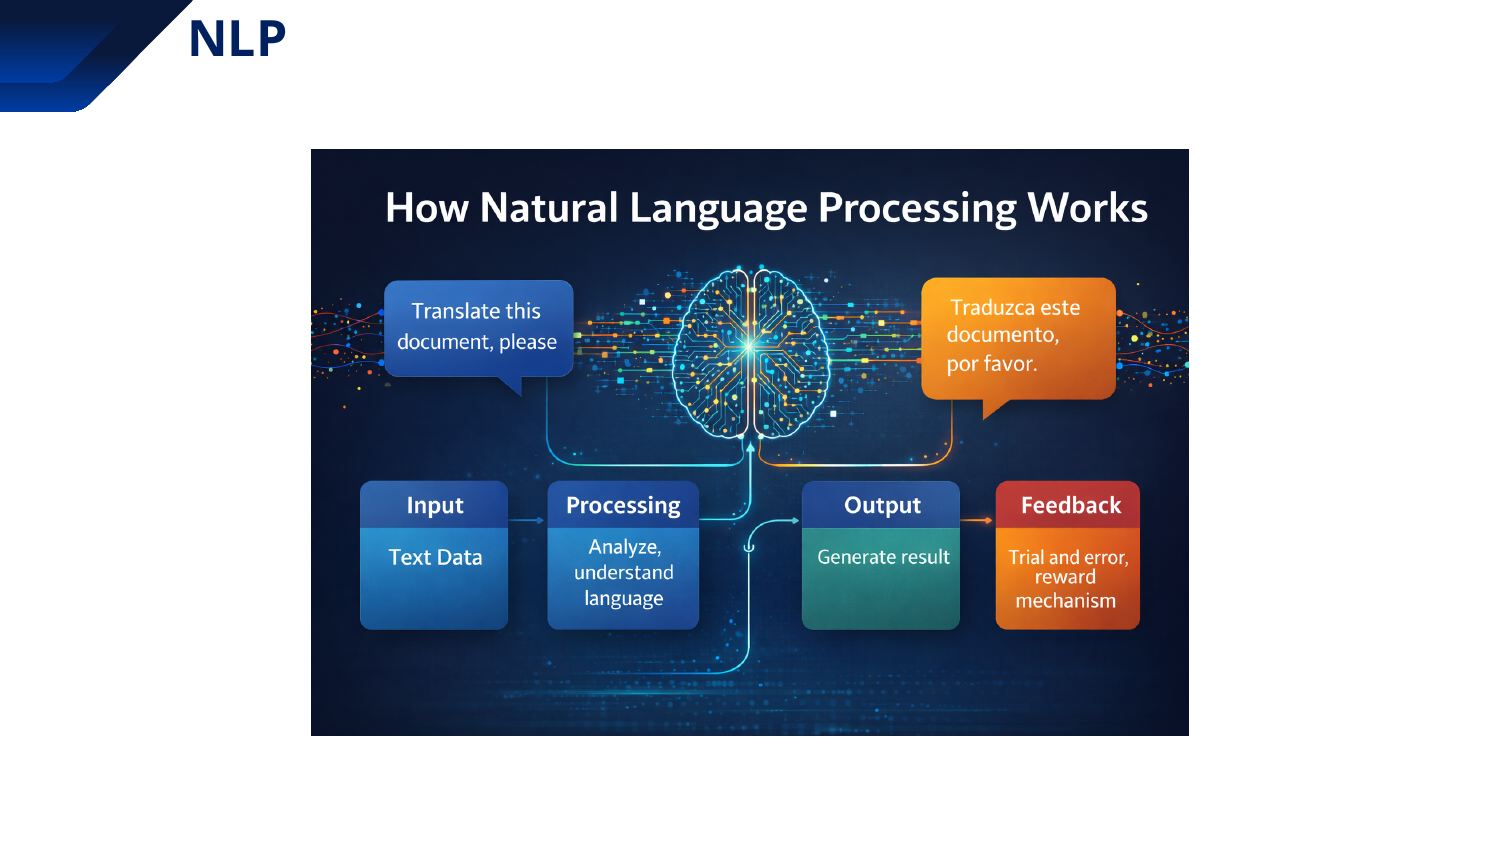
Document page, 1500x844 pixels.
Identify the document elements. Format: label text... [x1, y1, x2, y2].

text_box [0, 0, 194, 112]
picture [311, 149, 1189, 736]
title NLP [172, 0, 1466, 122]
